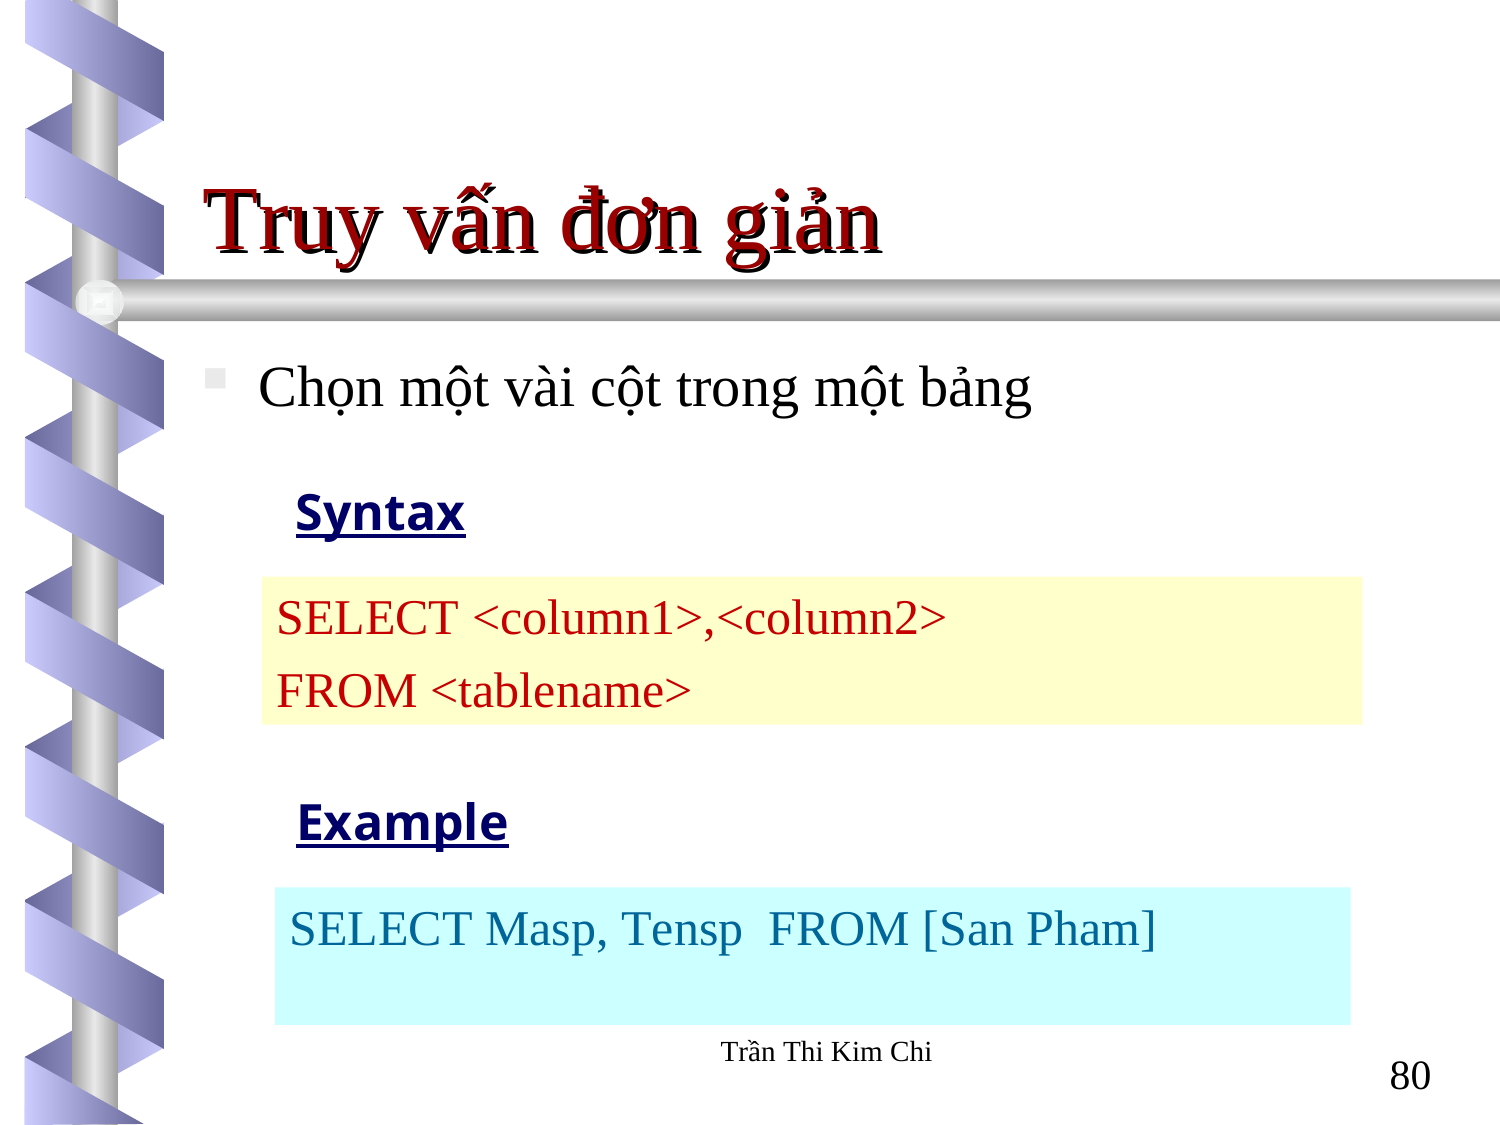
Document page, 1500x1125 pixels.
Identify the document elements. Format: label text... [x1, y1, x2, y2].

text_box Example [281, 782, 524, 859]
text_box SELECT <column1>,<column2> FROM <tablename> [261, 576, 1363, 725]
text_box Syntax [280, 472, 494, 549]
title Truy vấn đơn giản [187, 149, 1466, 275]
text_box SELECT Masp, Tensp FROM [San Pham] [274, 887, 1351, 1025]
text_box Trần Thi Kim Chi [589, 1024, 1065, 1100]
text_box Chọn một vài cột trong một bảng [187, 340, 1500, 429]
